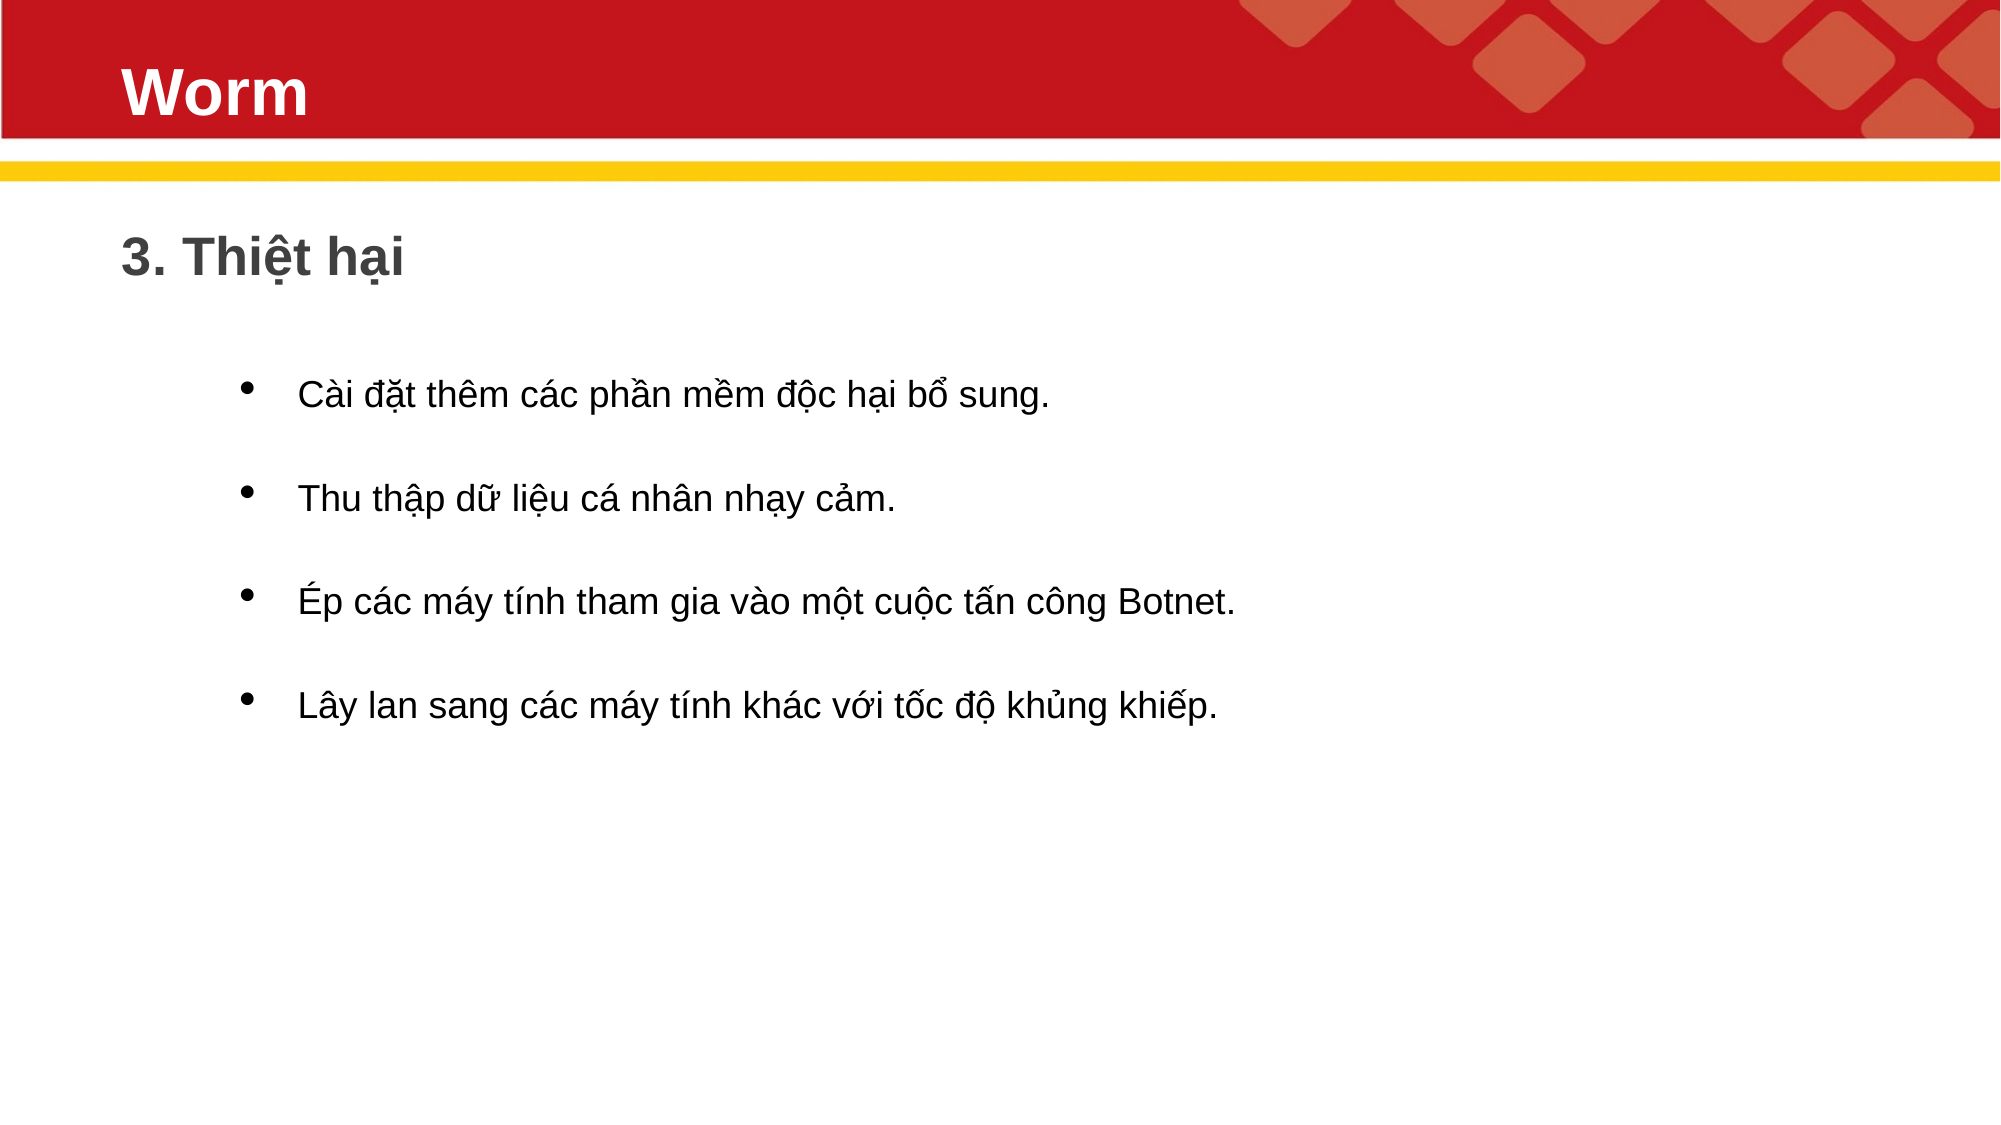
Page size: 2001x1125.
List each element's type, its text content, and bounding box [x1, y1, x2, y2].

list 3. Thiệt hại [106, 220, 1863, 1025]
picture [0, 0, 2001, 1125]
text_box Cài đặt thêm các phần mềm độc hại bổ sung. Thu thập dữ liệu cá nhân nhạy cảm. Ép các máy tính tham gia vào một cuộc tấn công Botnet. Lây lan sang các máy tính khác với tốc độ khủng khiếp. [226, 356, 1371, 779]
title Worm [106, 0, 1863, 204]
